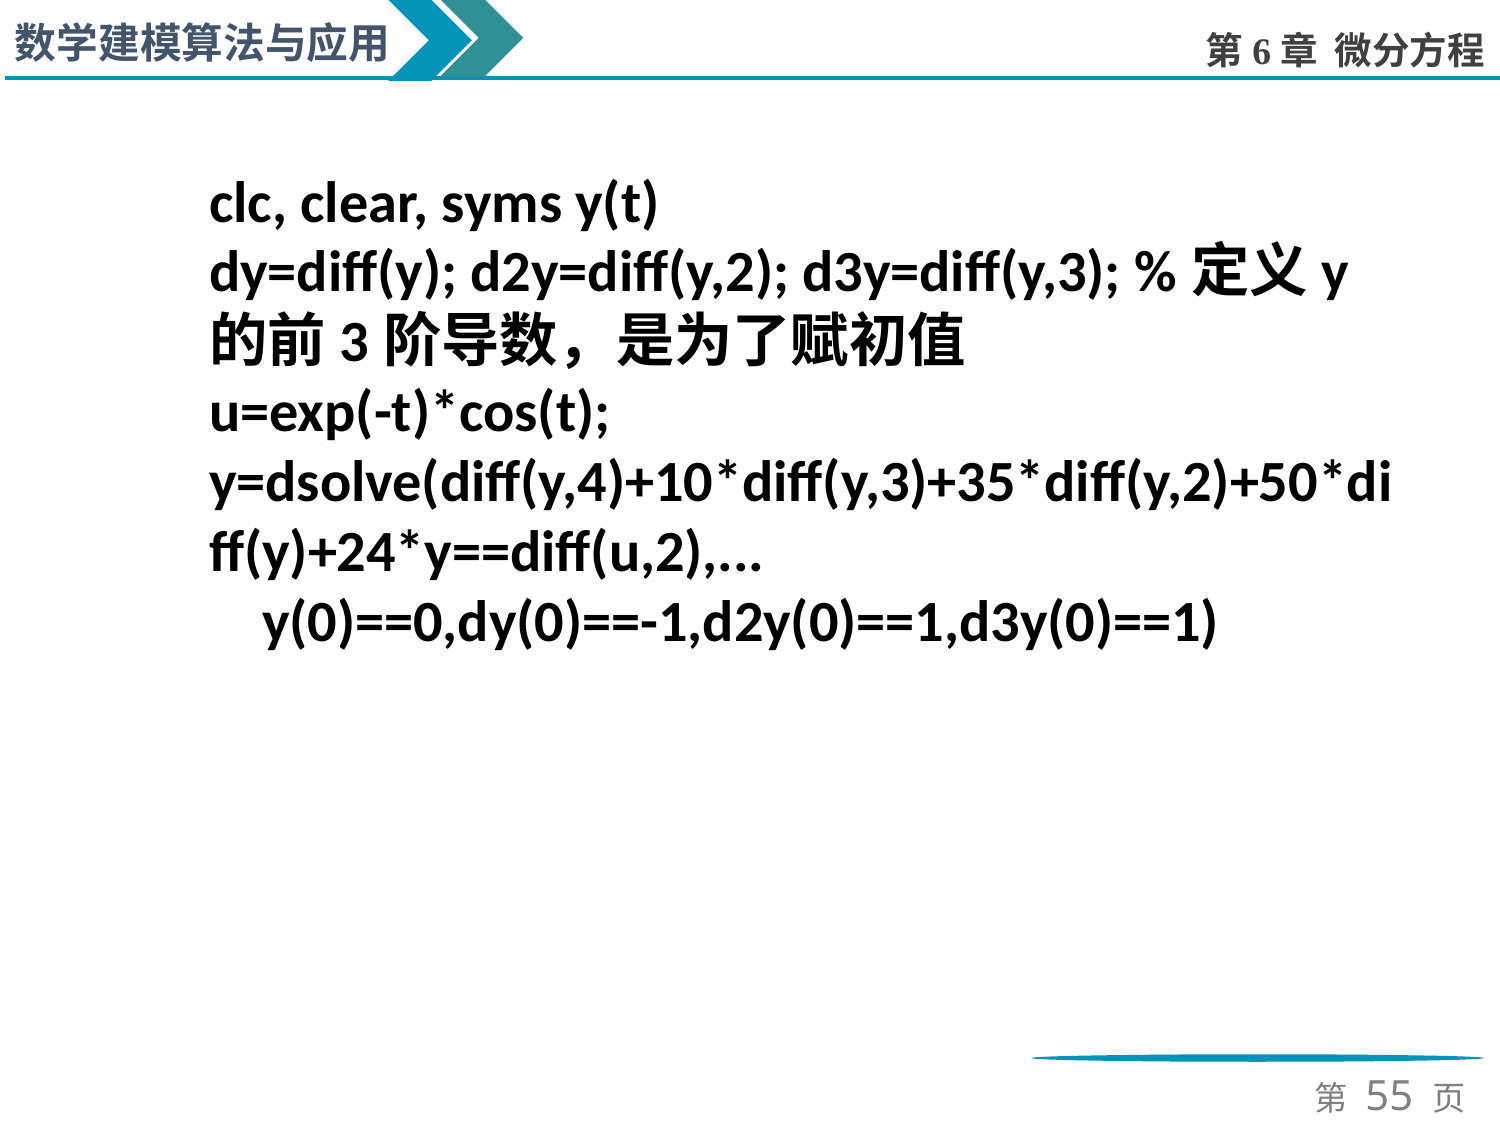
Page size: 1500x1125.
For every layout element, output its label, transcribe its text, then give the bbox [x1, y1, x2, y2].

text_box clc, clear, syms y(t) dy=diff(y); d2y=diff(y,2); d3y=diff(y,3); %定义y的前3阶导数，是为了赋初值 u=exp(-t)*cos(t); y=dsolve(diff(y,4)+10*diff(y,3)+35*diff(y,2)+50*diff(y)+24*y==diff(u,2),... y(0)==0,dy(0)==-1,d2y(0)==1,d3y(0)==1) [194, 156, 1410, 661]
